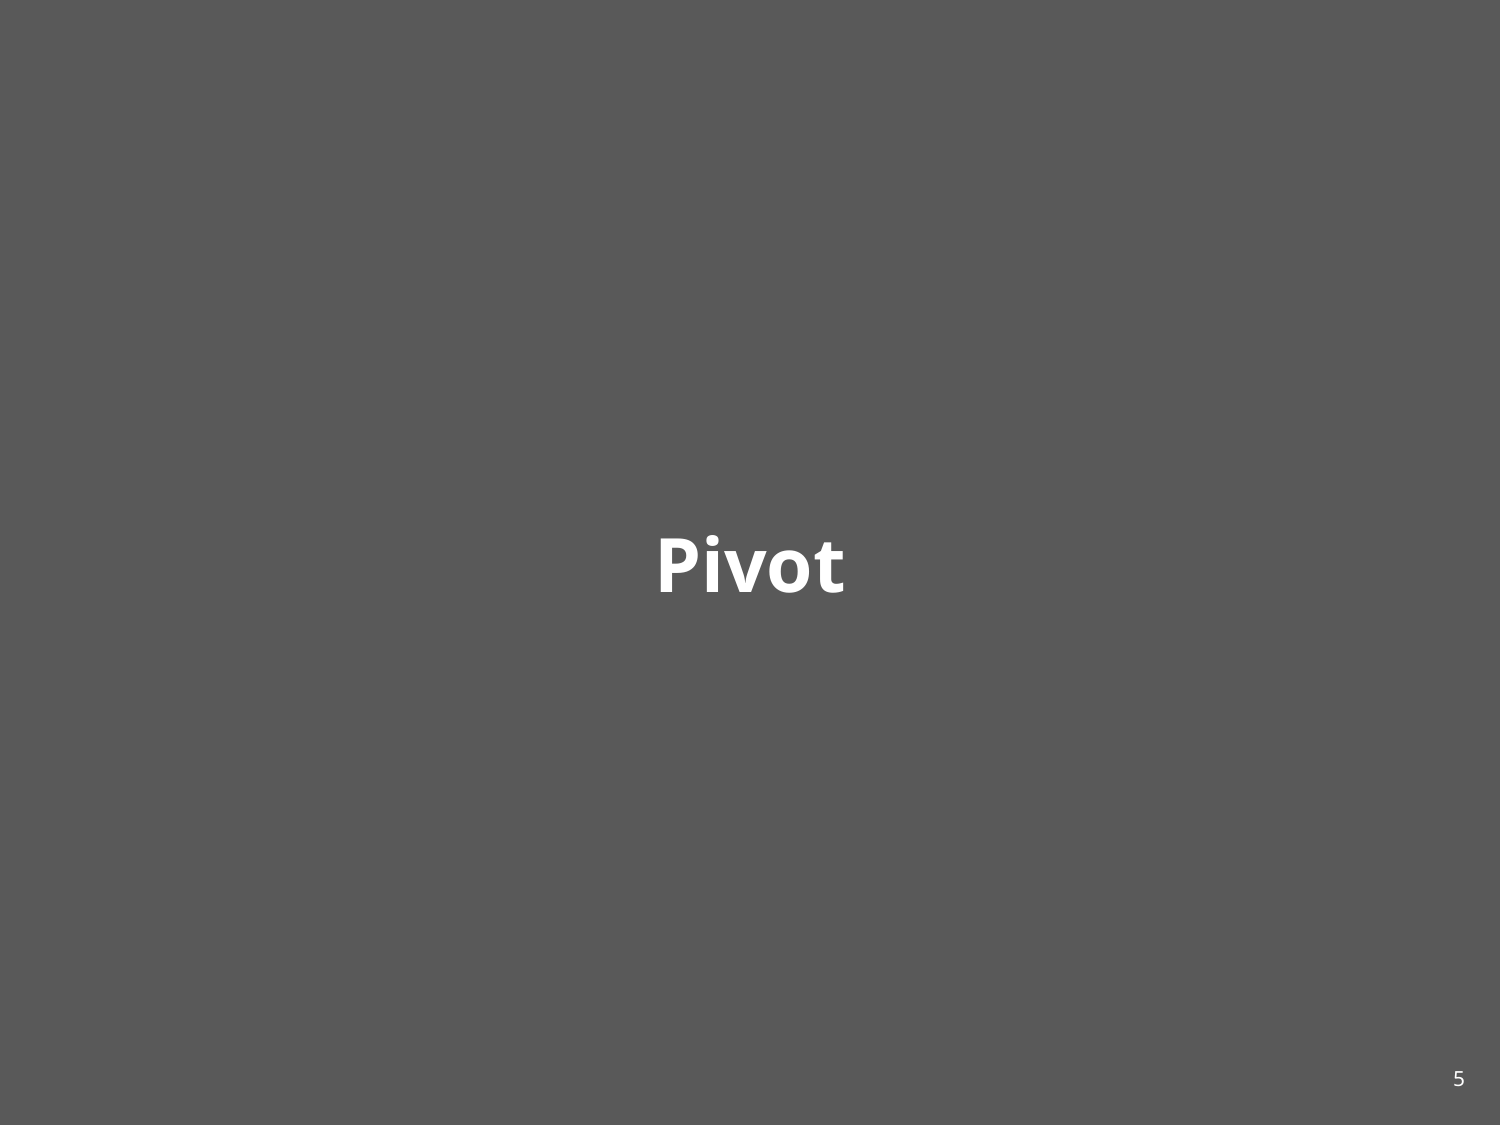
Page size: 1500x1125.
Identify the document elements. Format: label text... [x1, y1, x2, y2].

slide_number ‹#› [1389, 1036, 1480, 1123]
title Pivot [51, 470, 1449, 655]
